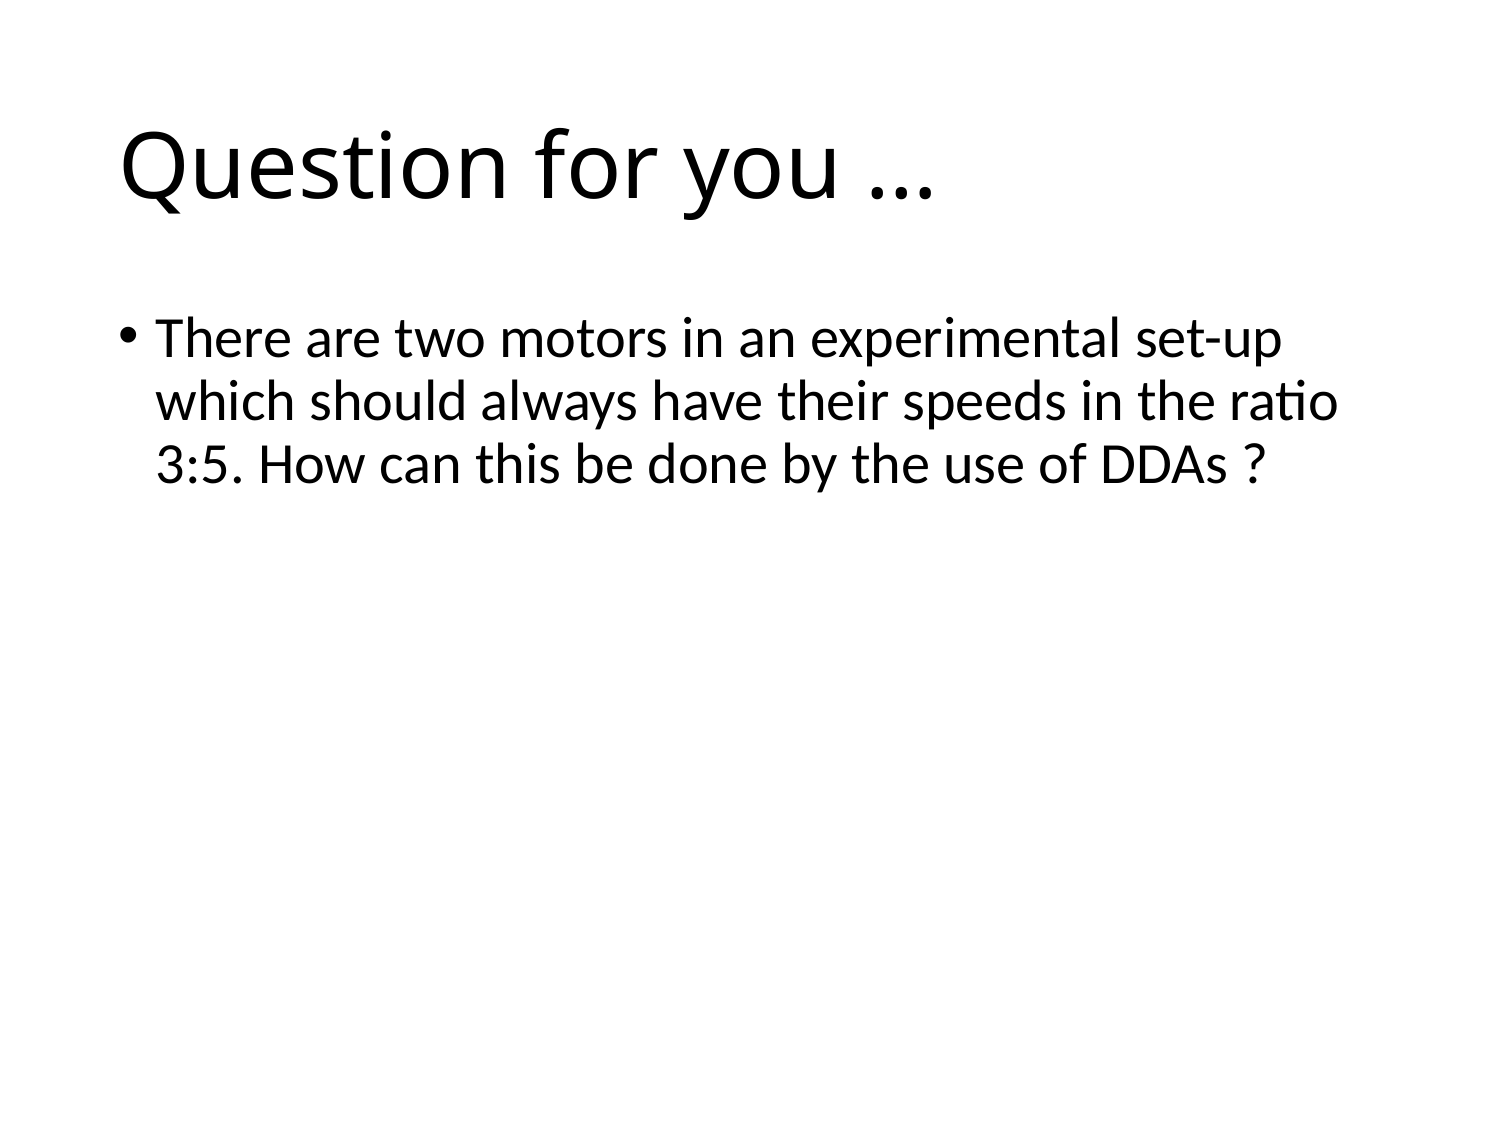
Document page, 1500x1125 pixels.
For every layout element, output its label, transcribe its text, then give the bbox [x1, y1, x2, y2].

list There are two motors in an experimental set-up which should always have their speeds in the ratio 3:5. How can this be done by the use of DDAs ? [103, 299, 1397, 1014]
title Question for you … [103, 59, 1397, 278]
